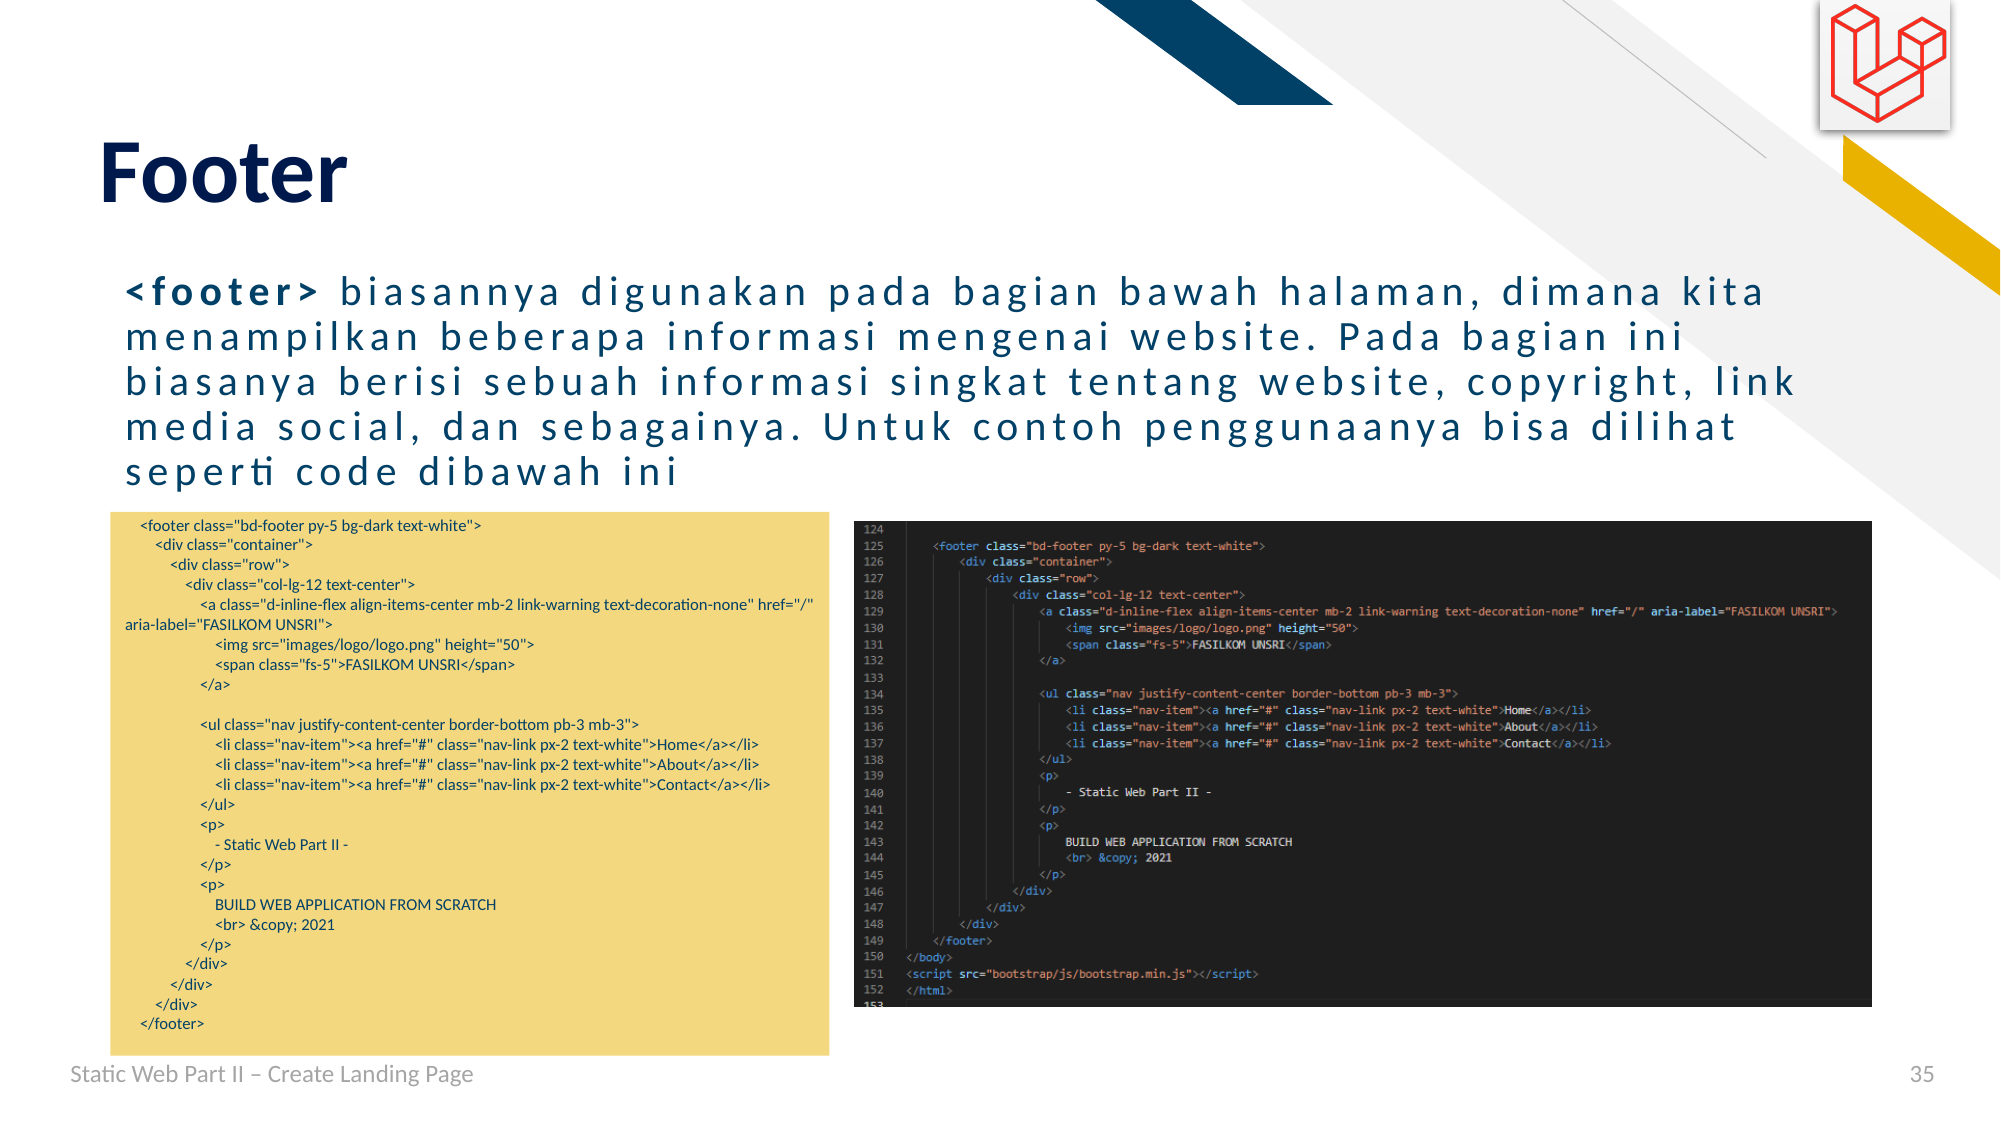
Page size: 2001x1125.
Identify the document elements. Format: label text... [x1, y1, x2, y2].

footer Static Web Part II – Create Landing Page [55, 1042, 731, 1103]
text_box [1820, 0, 1950, 130]
text_box <footer class="bd-footer py-5 bg-dark text-white"> <div class="container"> <div class="row"> <div class="col-lg-12 text-center"> <a class="d-inline-flex align-items-center mb-2 link-warning text-decoration-none" href="/" aria-label="FASILKOM UNSRI"> <img src="images/logo/logo.png" height="50"> <span class="fs-5">FASILKOM UNSRI</span> </a> <ul class="nav justify-content-center border-bottom pb-3 mb-3"> <li class="nav-item"><a href="#" class="nav-link px-2 text-white">Home</a></li> <li class="nav-item"><a href="#" class="nav-link px-2 text-white">About</a></li> <li class="nav-item"><a href="#" class="nav-link px-2 text-white">Contact</a></li> </ul> <p> - Static Web Part II - </p> <p> BUILD WEB APPLICATION FROM SCRATCH <br> &copy; 2021 </p> </div> </div> </div> </footer> [110, 511, 830, 1056]
slide_number 35 [1828, 1042, 1950, 1103]
picture [854, 521, 1872, 1007]
picture [1831, 4, 1947, 125]
title Footer [85, 34, 1453, 223]
text_box <footer> biasannya digunakan pada bagian bawah halaman, dimana kita menampilkan beberapa informasi mengenai website. Pada bagian ini biasanya berisi sebuah informasi singkat tentang website, copyright, link media social, dan sebagainya. Untuk contoh penggunaanya bisa dilihat seperti code dibawah ini [110, 262, 1909, 512]
